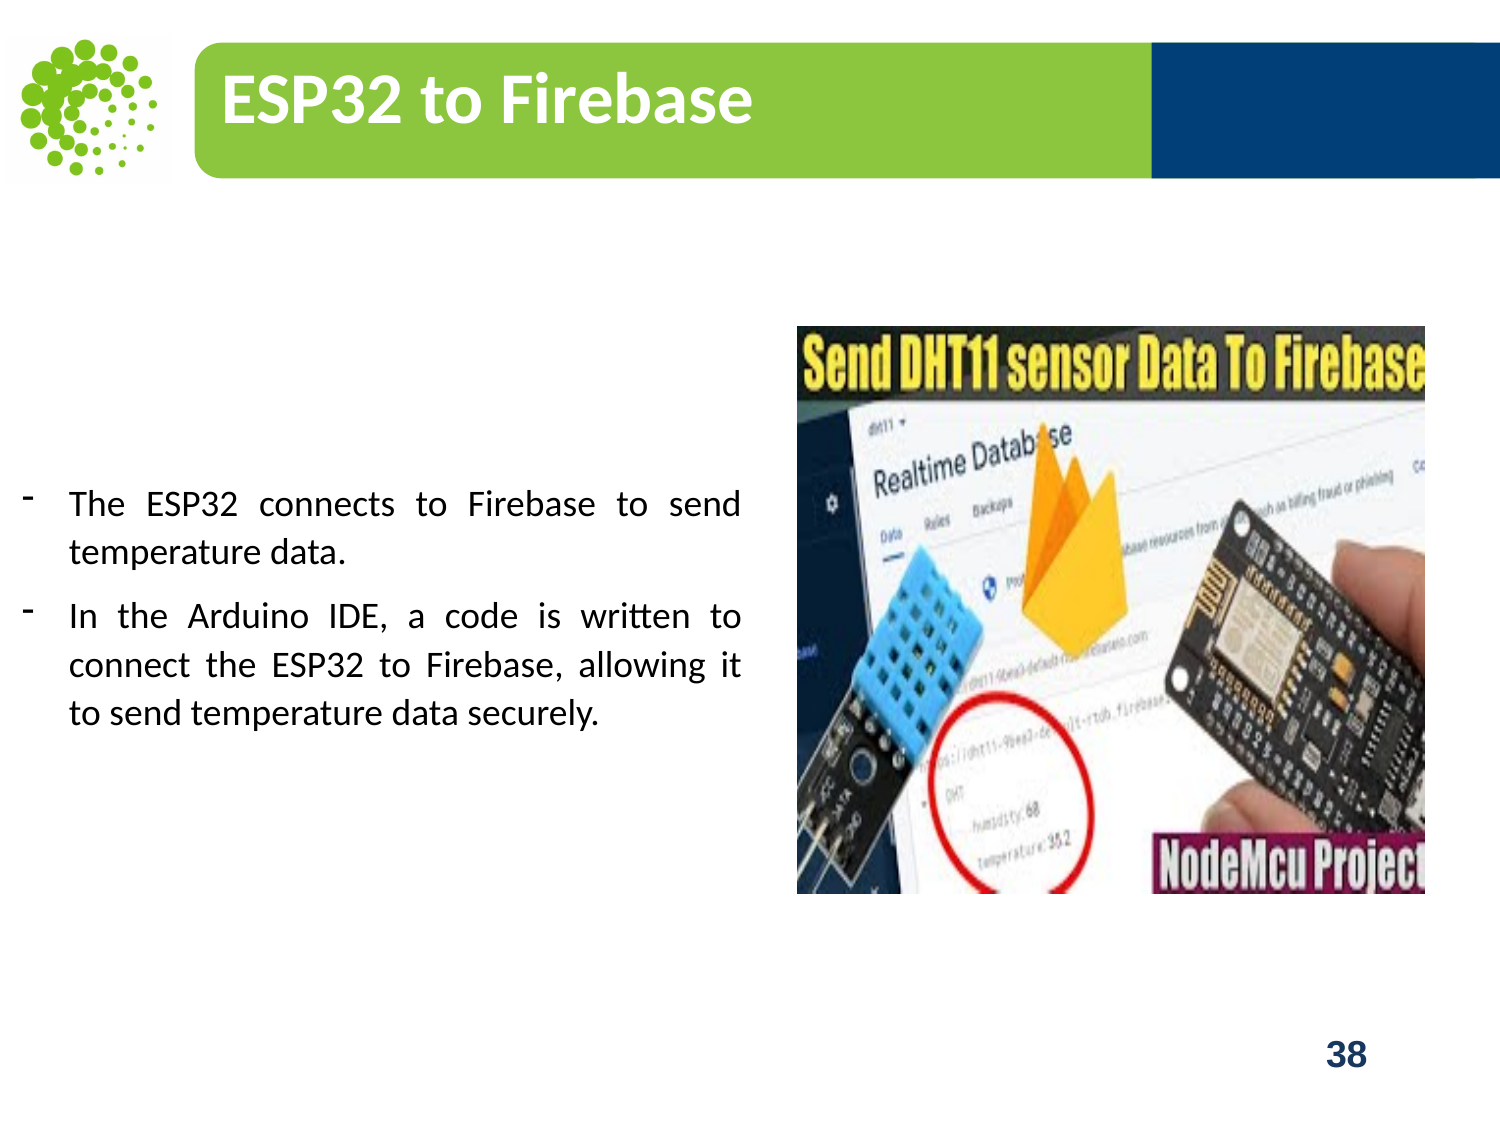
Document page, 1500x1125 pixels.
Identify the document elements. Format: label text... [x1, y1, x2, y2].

picture [1286, 987, 1471, 1125]
picture [5, 33, 172, 185]
picture [796, 326, 1426, 894]
text_box 38 [1227, 1004, 1466, 1102]
text_box The ESP32 connects to Firebase to send temperature data. In the Arduino IDE, a code is written to connect the ESP32 to Firebase, allowing it to send temperature data securely. [7, 468, 758, 741]
title ESP32 to Firebase [206, 42, 904, 194]
